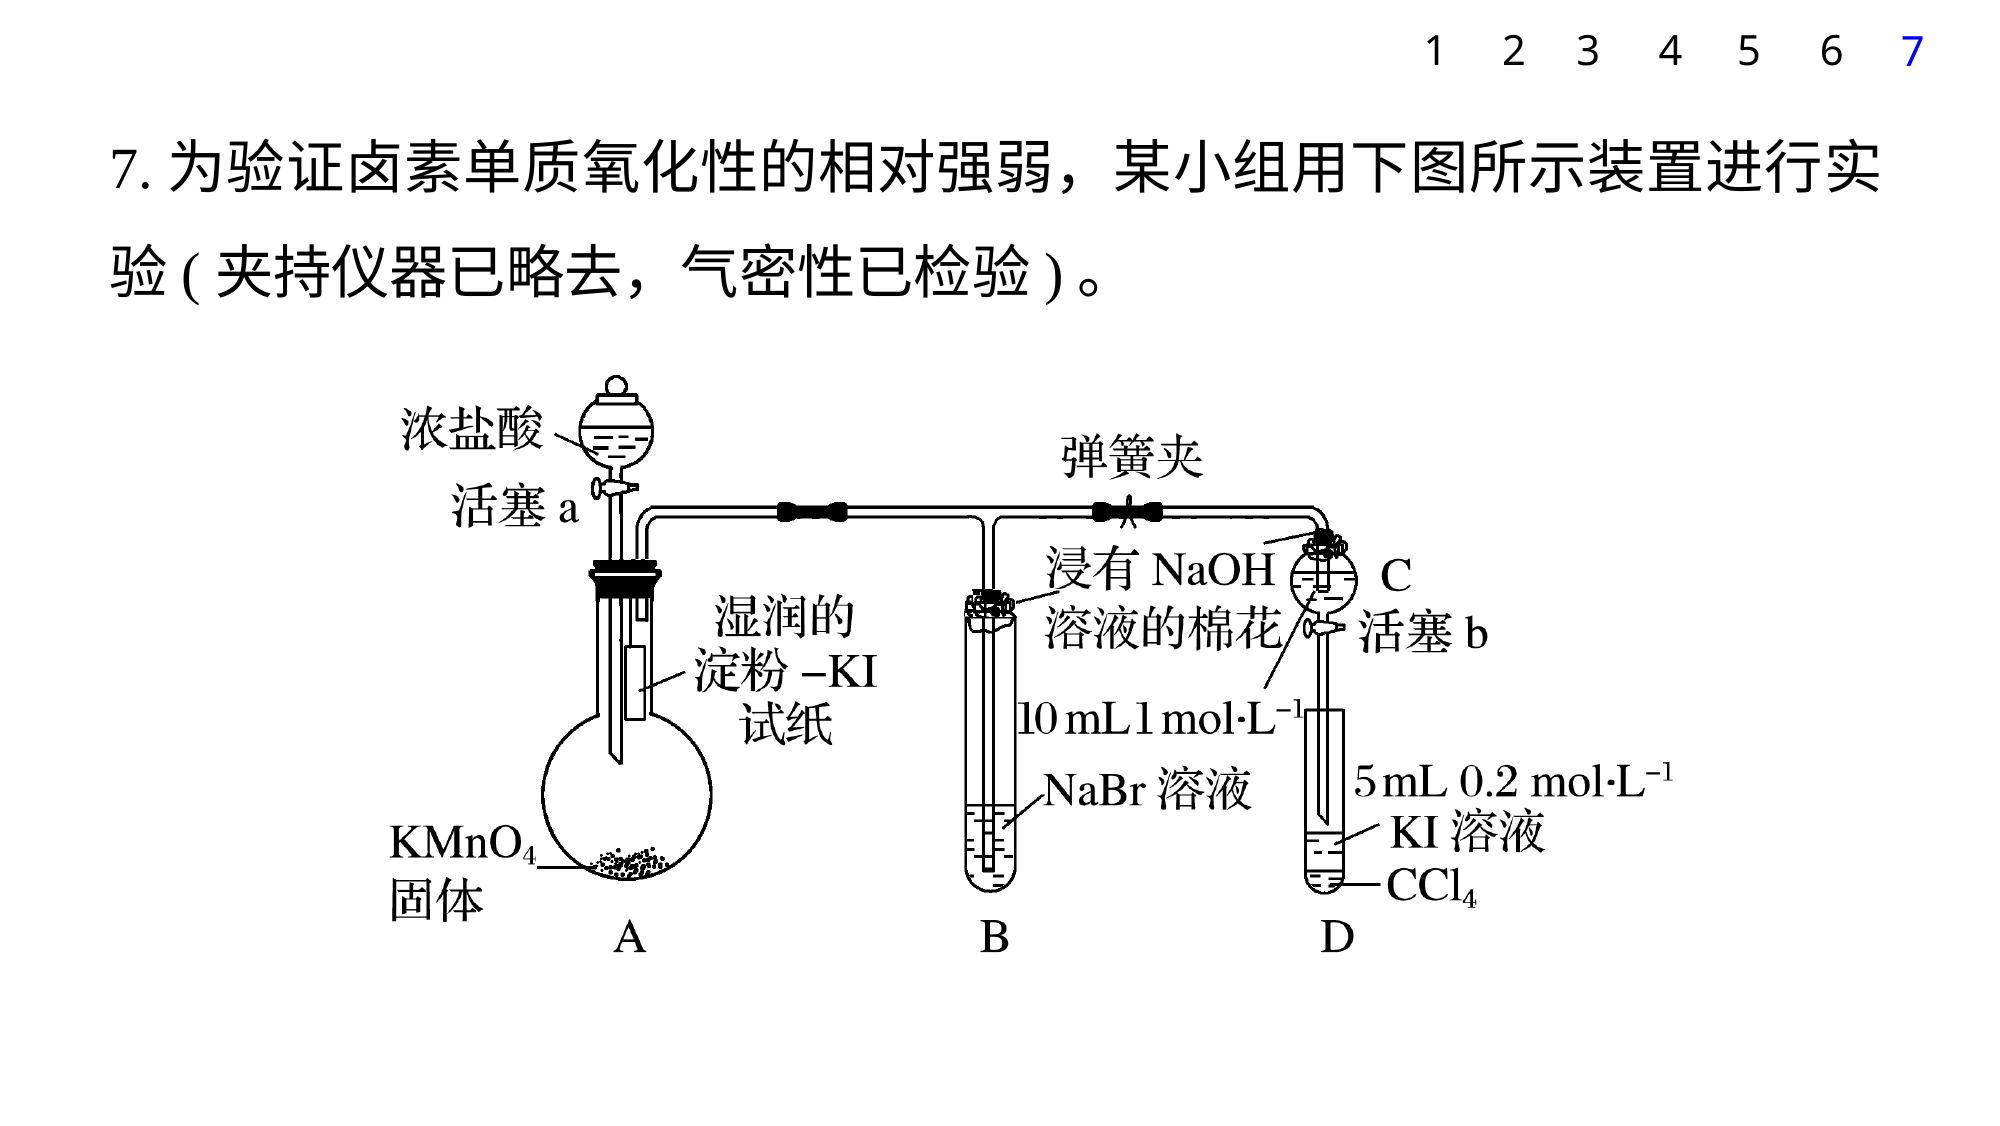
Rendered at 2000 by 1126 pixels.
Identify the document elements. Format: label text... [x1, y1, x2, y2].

text_box 7 [1879, 2, 1945, 98]
text_box 7.为验证卤素单质氧化性的相对强弱，某小组用下图所示装置进行实验(夹持仪器已略去，气密性已检验)。 [89, 85, 1903, 315]
text_box 2 [1484, 1, 1546, 97]
text_box 4 [1637, 1, 1703, 97]
text_box 1 [1402, 1, 1468, 97]
text_box 5 [1716, 1, 1782, 97]
picture [359, 370, 1698, 965]
text_box 6 [1798, 1, 1864, 97]
text_box 3 [1563, 1, 1621, 97]
